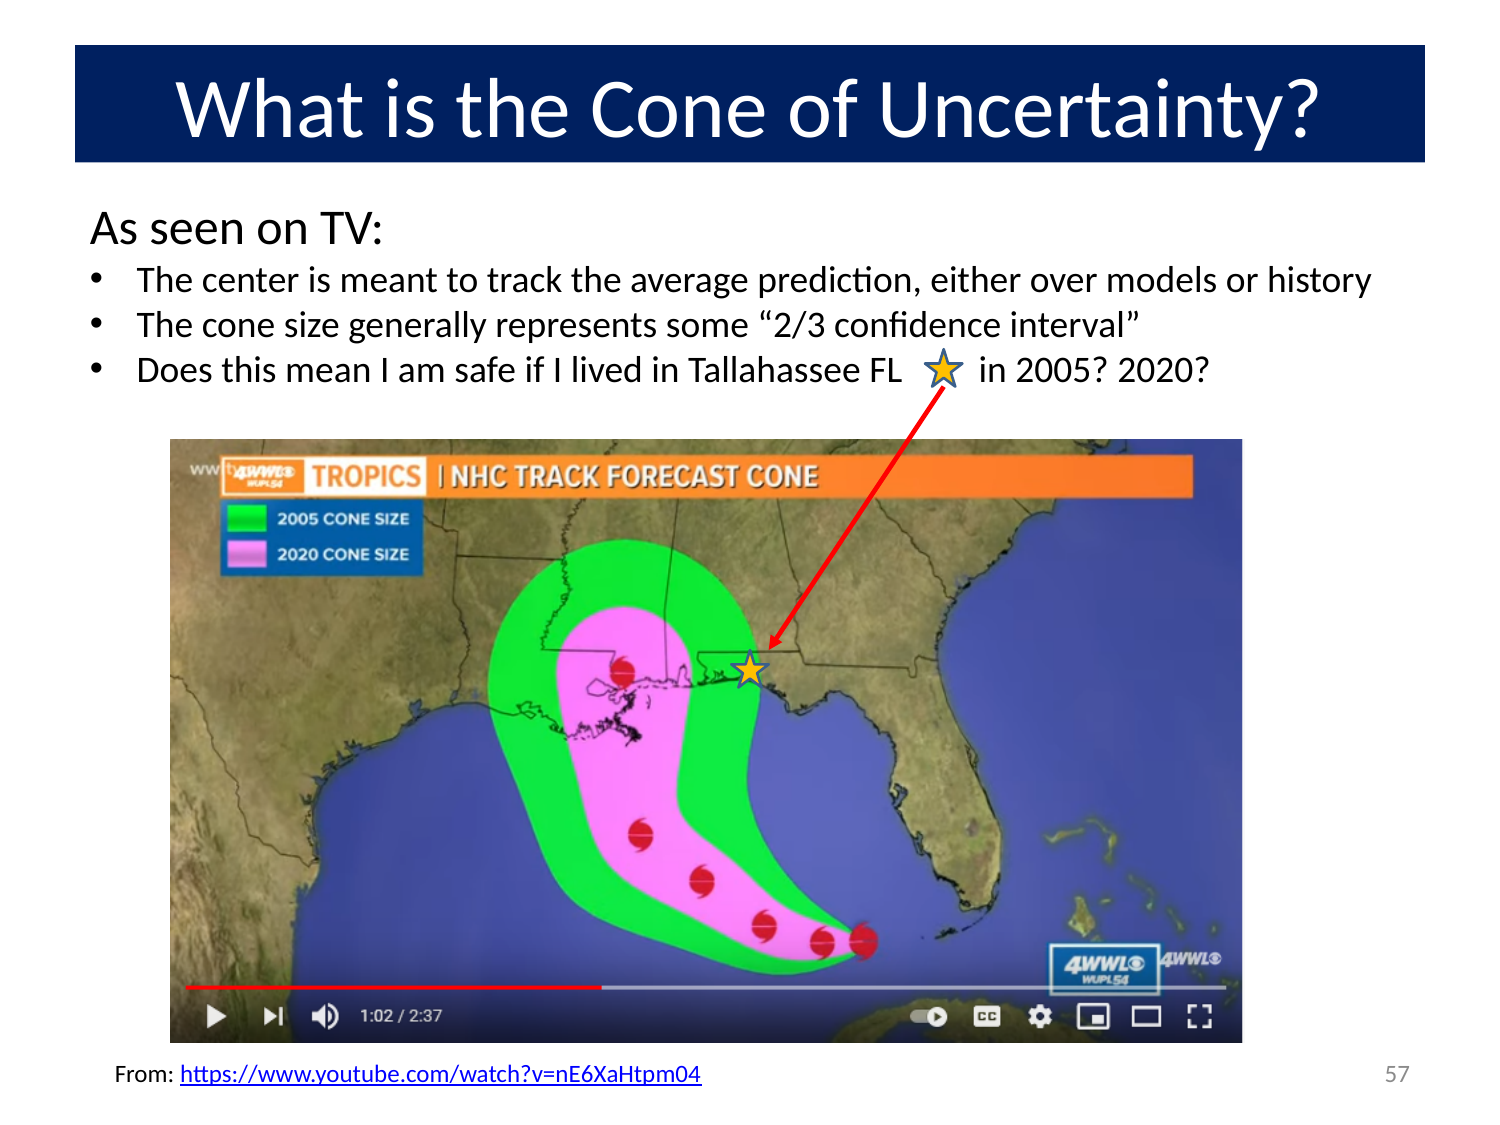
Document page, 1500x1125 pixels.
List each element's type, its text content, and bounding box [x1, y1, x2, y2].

text_box From: https://www.youtube.com/watch?v=nE6XaHtpm04 [99, 1049, 975, 1095]
title What is the Cone of Uncertainty? [75, 45, 1425, 163]
picture [169, 439, 1245, 1043]
slide_number 57 [1074, 1042, 1425, 1103]
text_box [768, 386, 933, 651]
text_box As seen on TV: The center is meant to track the average prediction, either over models or history The cone size generally represents some “2/3 confidence interval” Does this mean I am safe if I lived in Tallahassee FL in 2005? 2020? [74, 187, 1425, 398]
text_box [922, 347, 965, 389]
